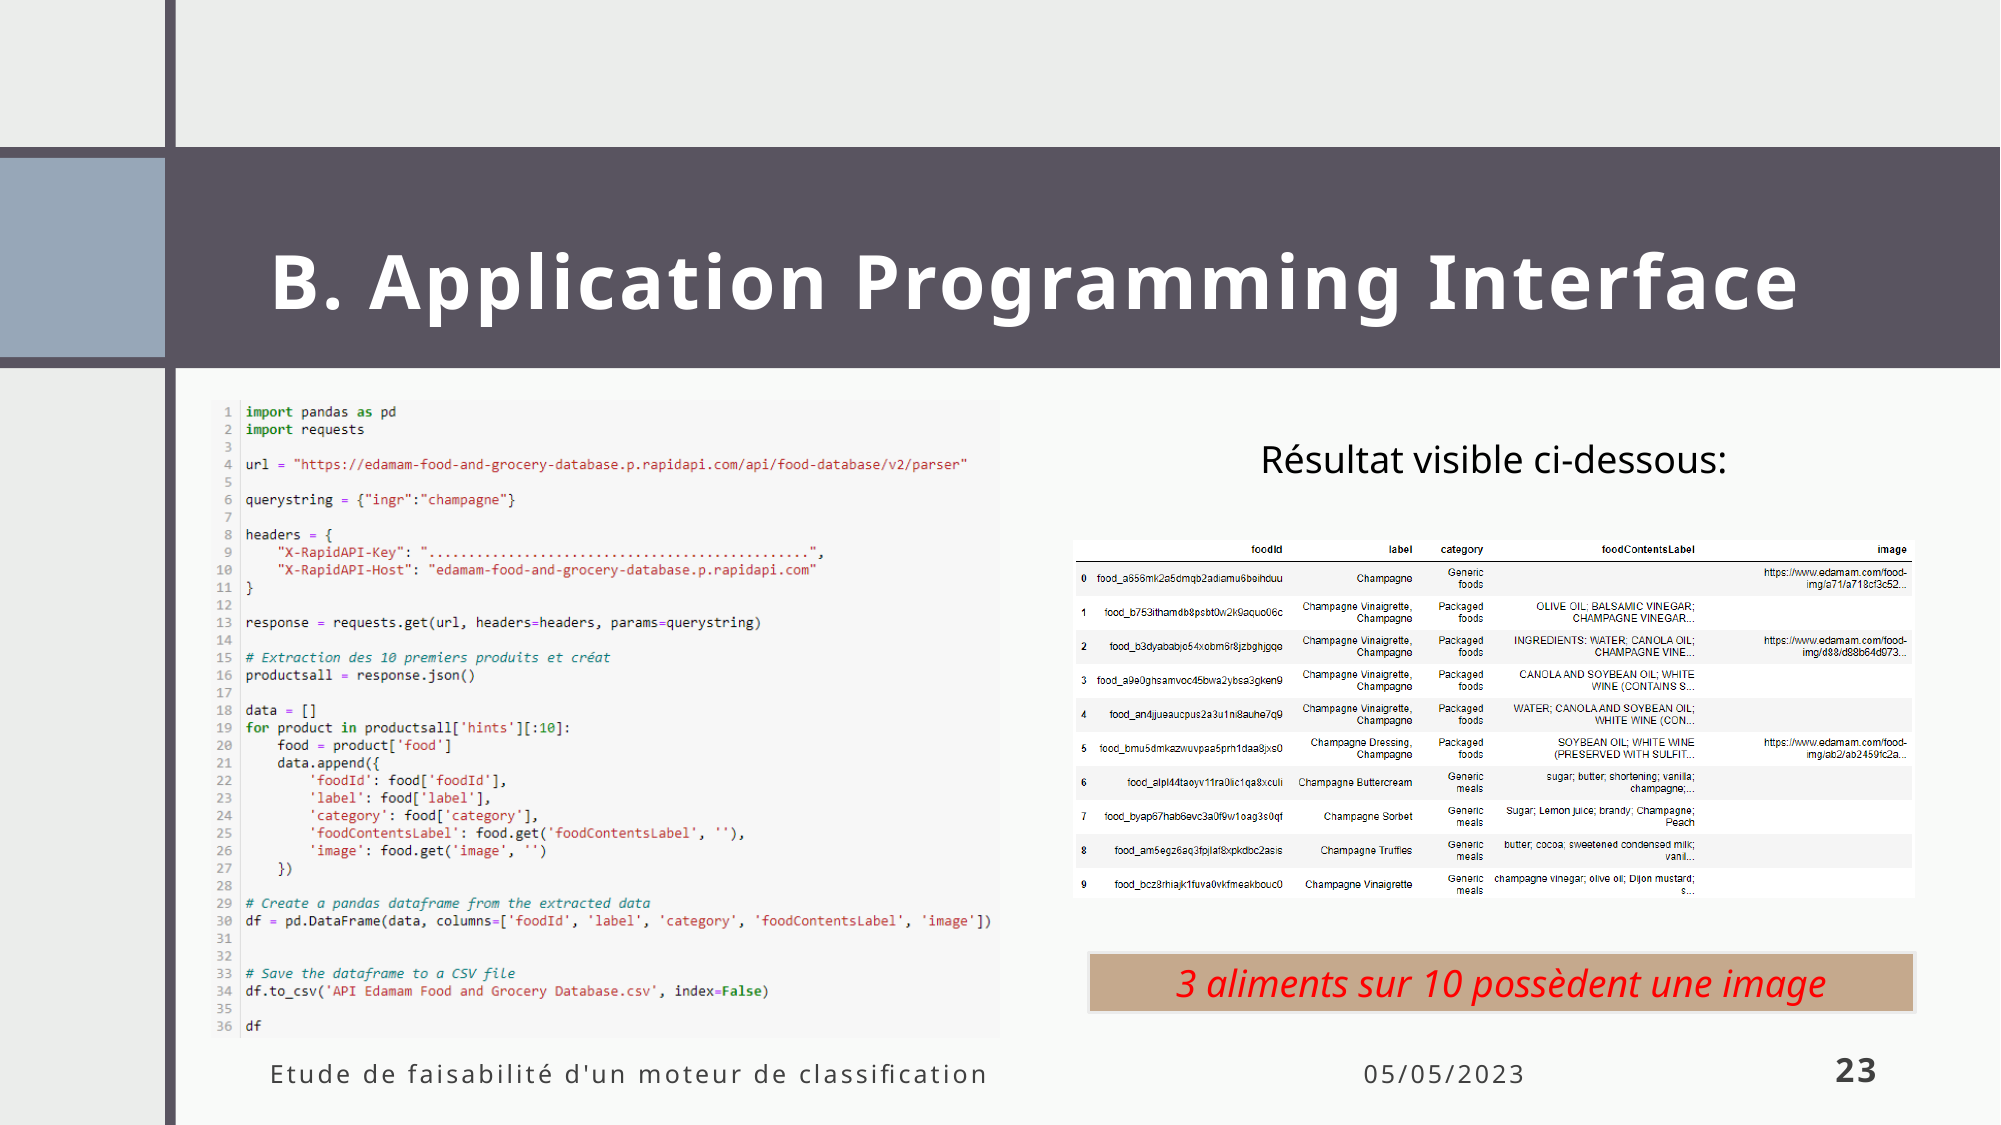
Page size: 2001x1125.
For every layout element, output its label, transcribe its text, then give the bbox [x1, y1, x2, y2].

title B. Application Programming Interface [251, 171, 1895, 341]
picture [211, 400, 1001, 1038]
slide_number 23 [1733, 1035, 1895, 1110]
footer Etude de faisabilité d'un moteur de classification [251, 1035, 1193, 1110]
text_box 3 aliments sur 10 possèdent une image [1087, 951, 1917, 1014]
text_box Résultat visible ci-dessous: [1073, 428, 1915, 489]
picture [1072, 539, 1916, 898]
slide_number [1345, 1035, 1698, 1110]
